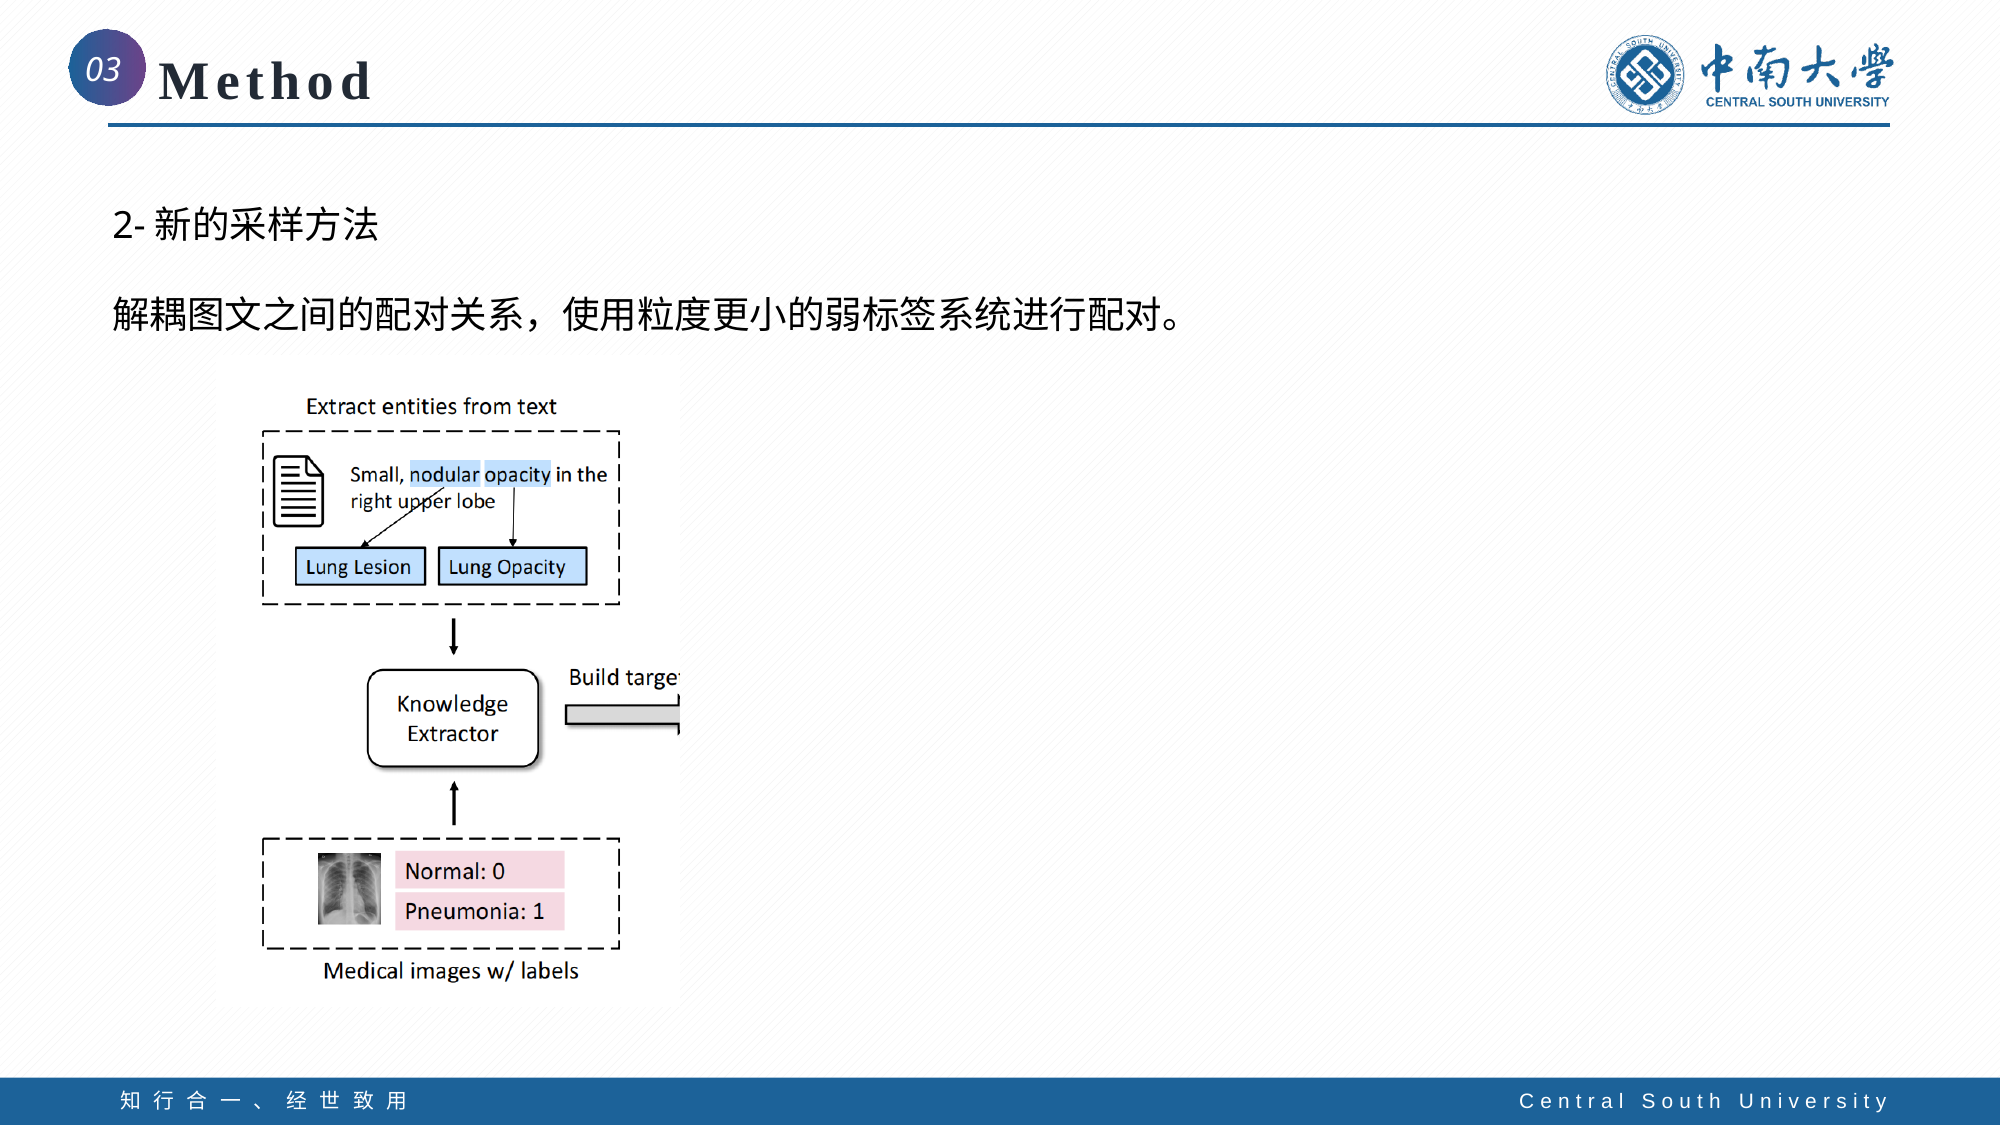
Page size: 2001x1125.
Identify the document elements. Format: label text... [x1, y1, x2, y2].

picture [1595, 28, 1907, 121]
text_box Central South University [1504, 1080, 1902, 1120]
text_box 知行合一、经世致用 [105, 1080, 423, 1120]
text_box Method [158, 28, 1050, 118]
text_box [47, 28, 159, 106]
text_box 2-新的采样方法 解耦图文之间的配对关系，使用粒度更小的弱标签系统进行配对。 [97, 193, 1476, 673]
picture [216, 355, 680, 1007]
text_box [0, 1077, 2000, 1125]
